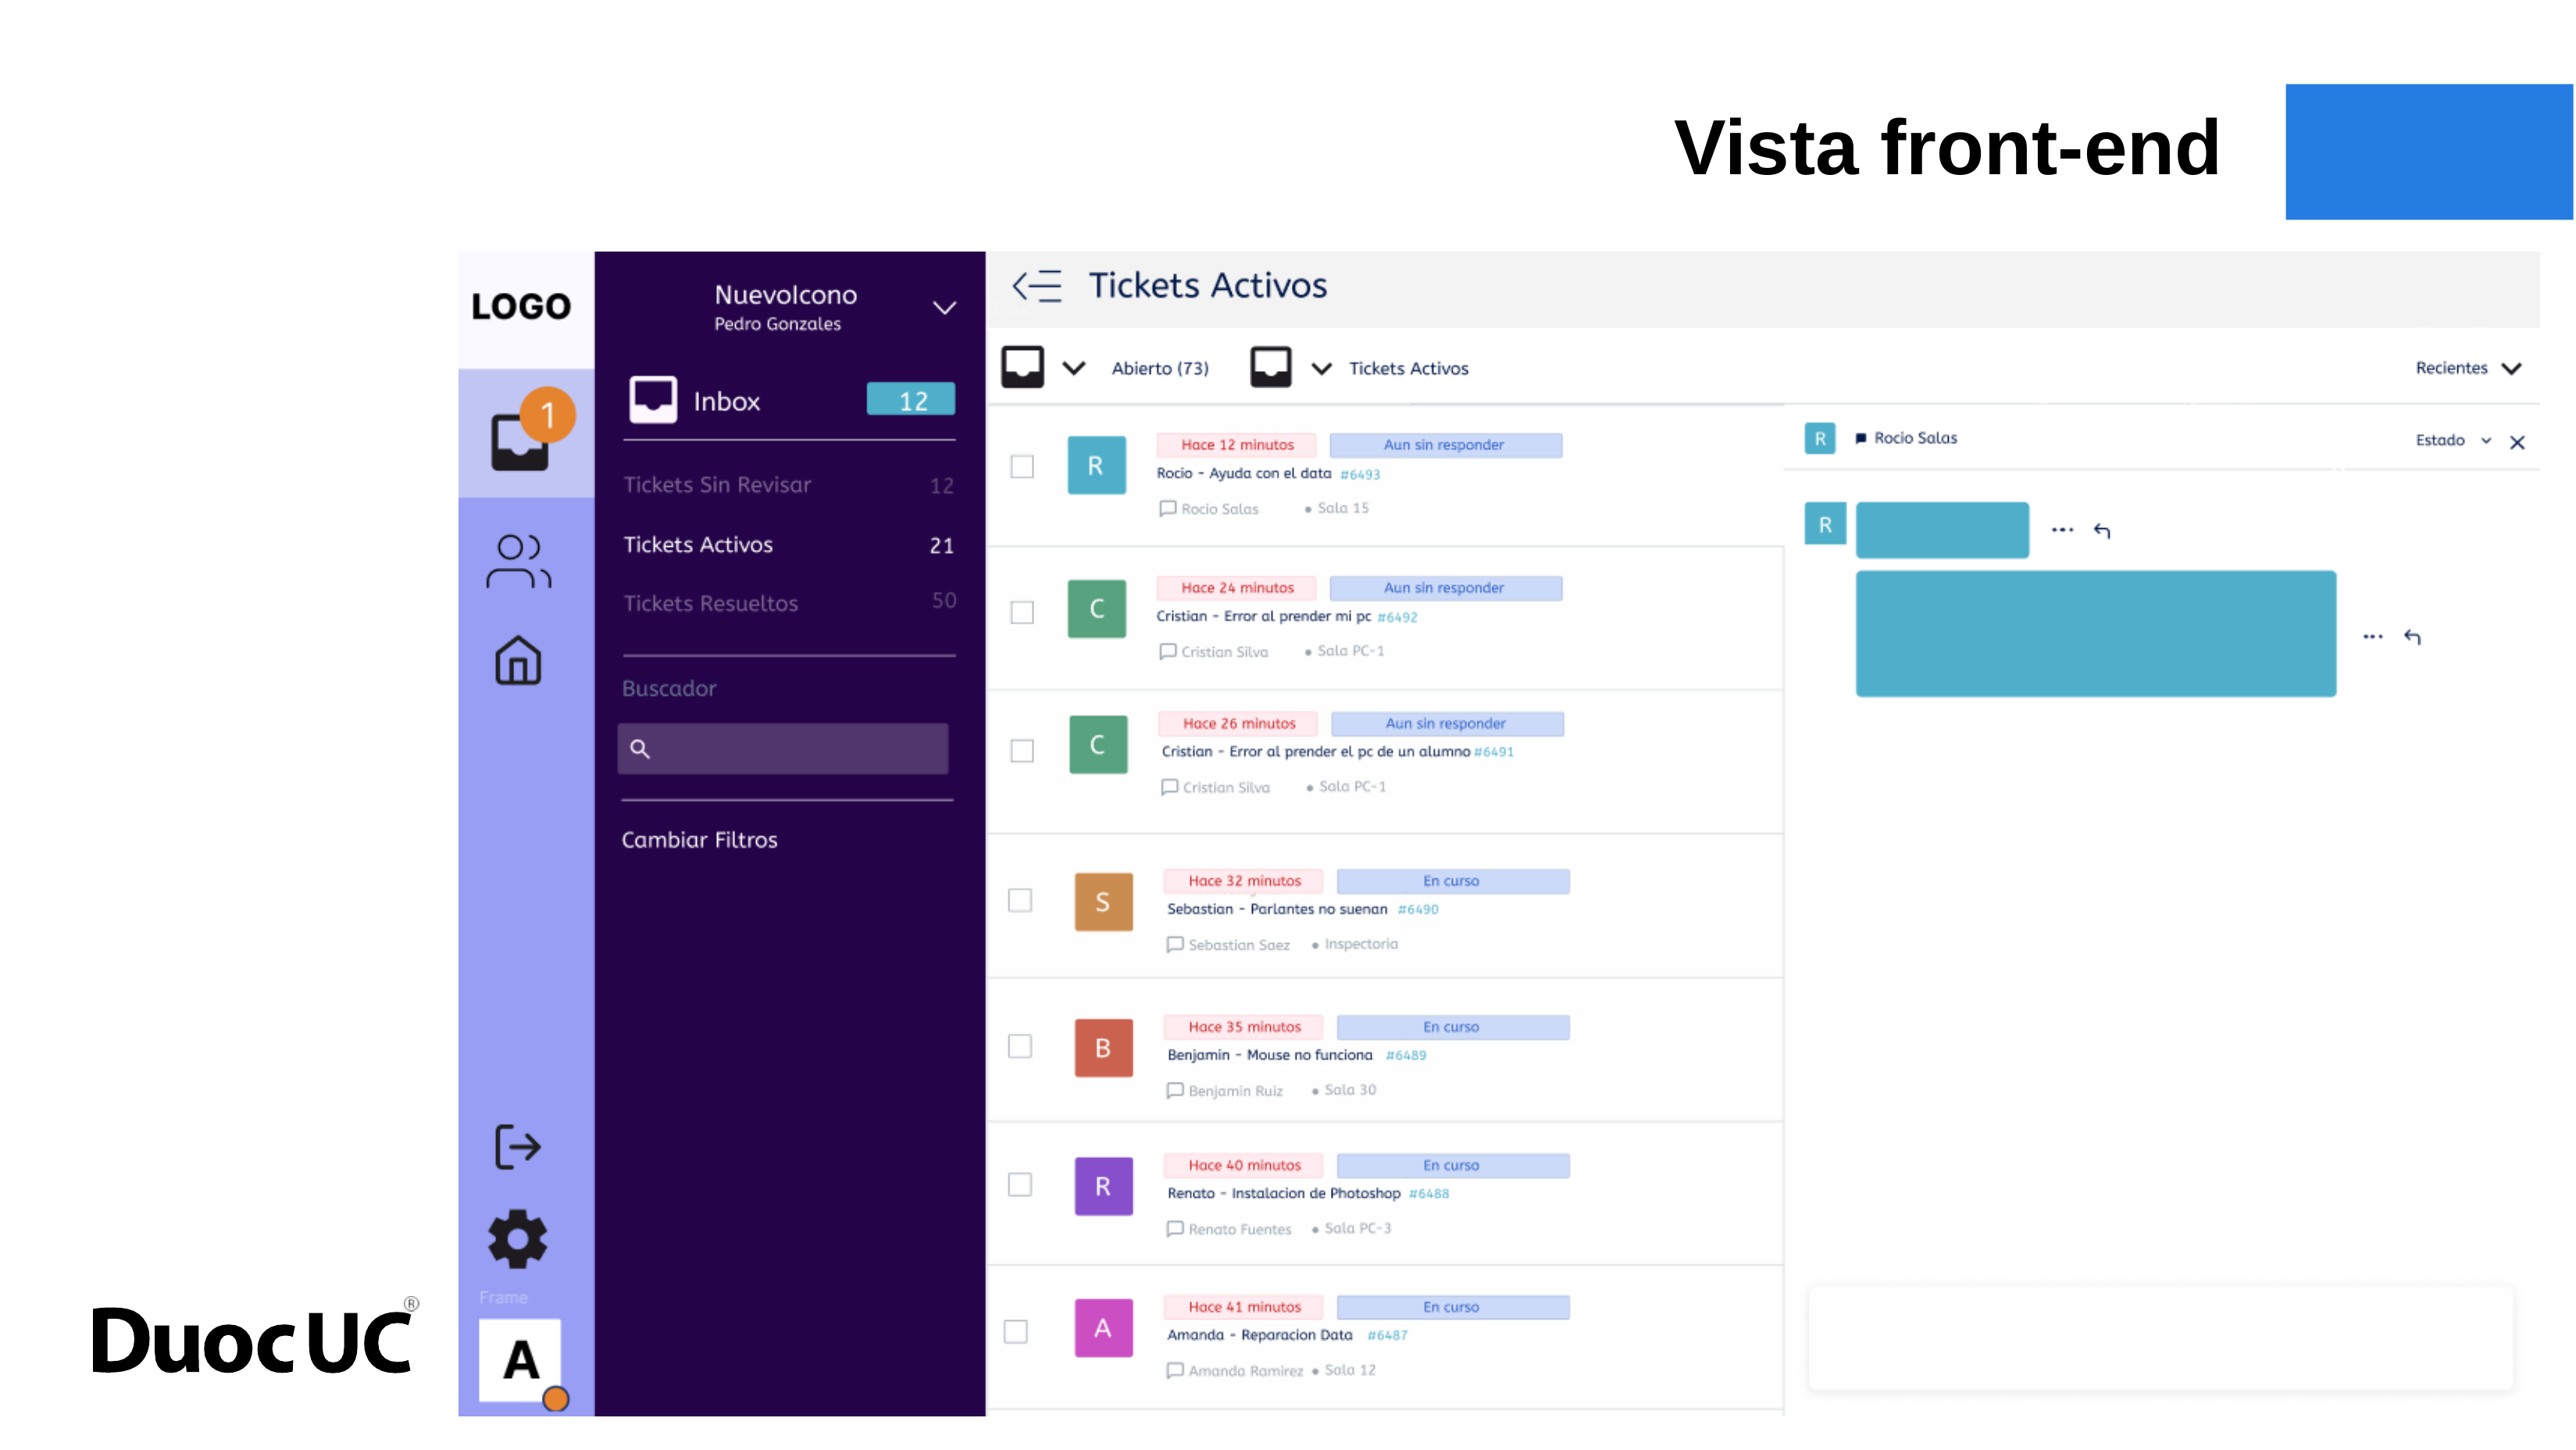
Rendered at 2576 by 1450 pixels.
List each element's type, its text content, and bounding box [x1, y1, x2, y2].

list Vista front-end [93, 96, 2245, 927]
picture [458, 251, 2540, 1417]
picture [404, 1296, 419, 1312]
